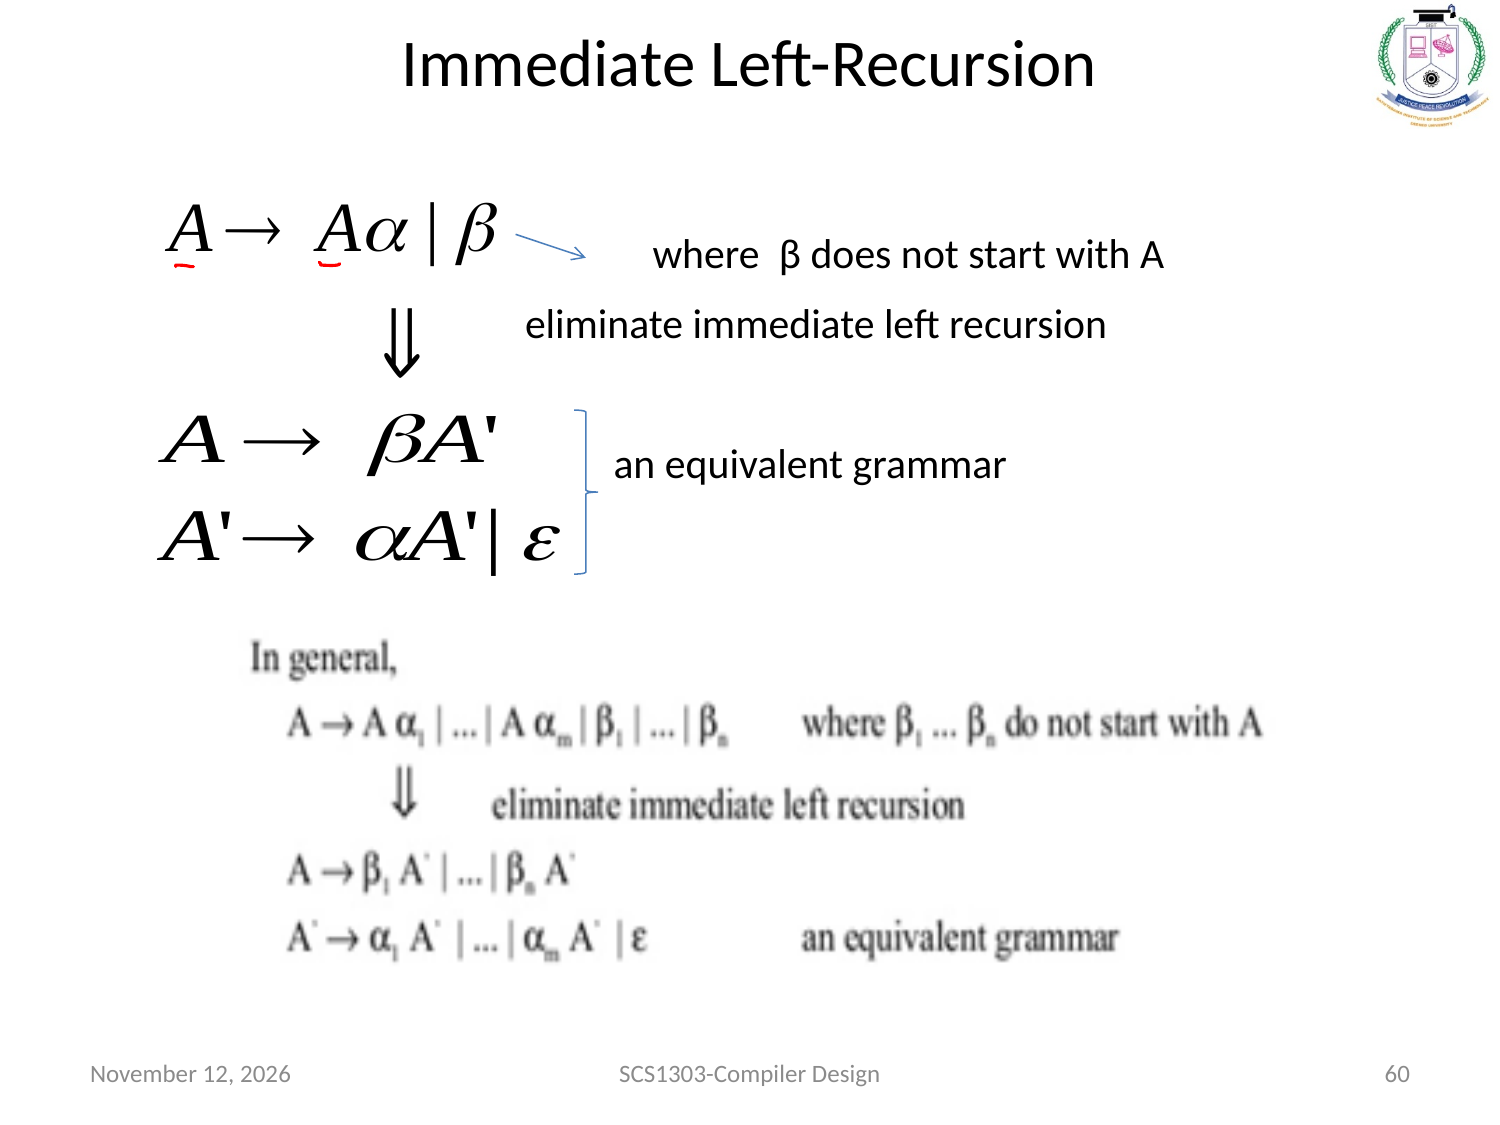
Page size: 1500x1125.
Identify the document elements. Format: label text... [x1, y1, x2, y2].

title Immediate Left-Recursion [75, 11, 1425, 108]
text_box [363, 269, 446, 396]
footer SCS1303-Compiler Design [512, 1042, 988, 1103]
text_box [152, 187, 516, 282]
list where β does not start with A eliminate immediate left recursion an equivalent grammar [75, 140, 1425, 1005]
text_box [515, 234, 587, 259]
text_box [140, 398, 516, 491]
picture [116, 609, 1348, 1032]
text_box [574, 409, 599, 494]
slide_number 60 [1074, 1042, 1425, 1103]
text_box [140, 491, 587, 592]
picture [1361, 0, 1500, 129]
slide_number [75, 1042, 425, 1103]
